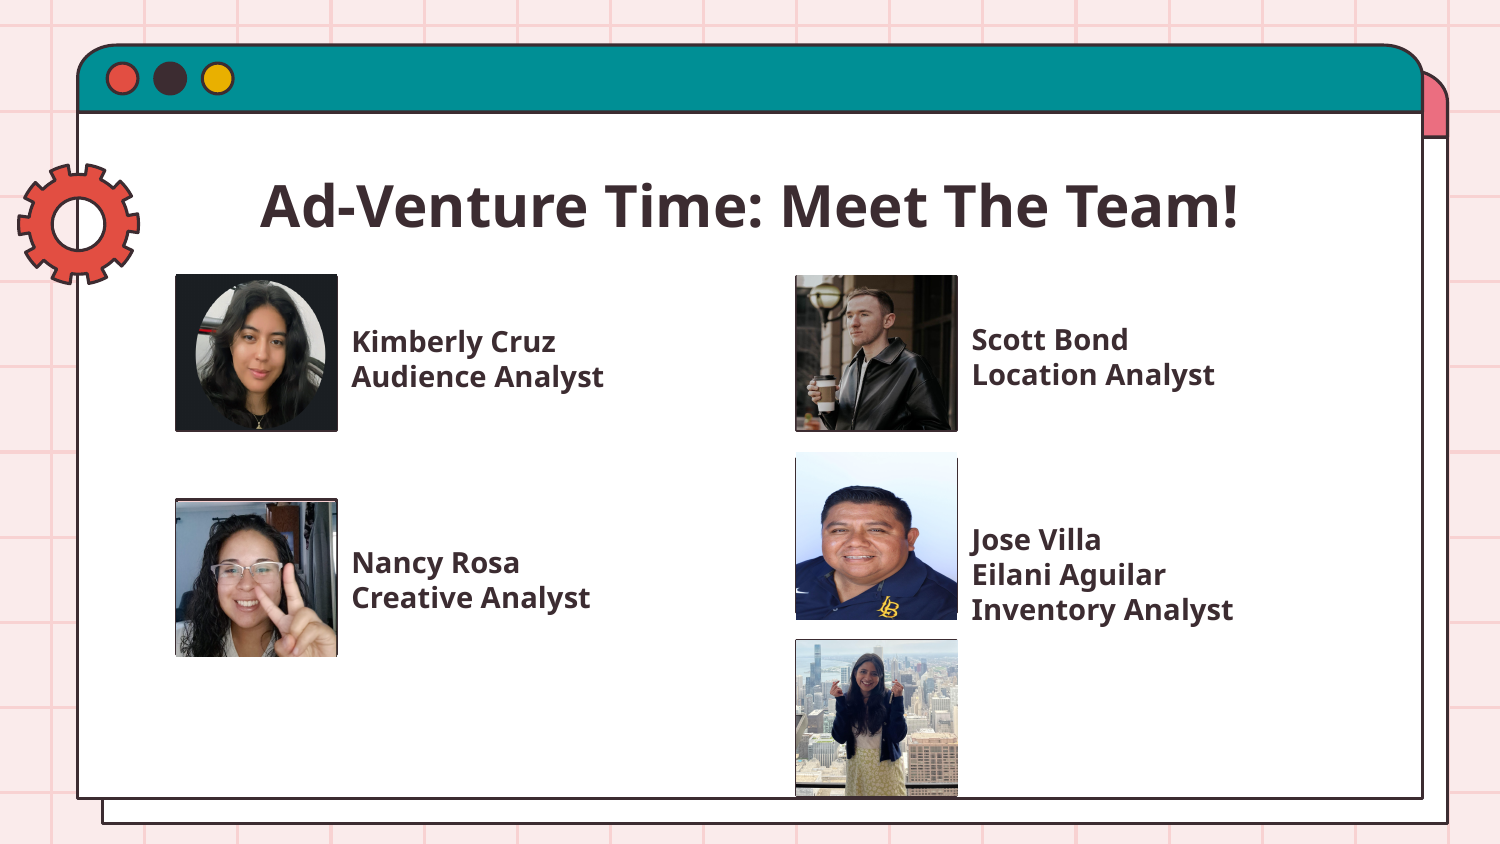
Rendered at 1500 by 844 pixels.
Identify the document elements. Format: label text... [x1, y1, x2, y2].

subtitle Scott Bond Location Analyst [960, 281, 1348, 431]
picture [175, 274, 337, 431]
subtitle Jose Villa Eilani Aguilar Inventory Analyst [956, 499, 1360, 649]
text_box [18, 164, 139, 284]
picture [796, 275, 957, 431]
picture [796, 640, 958, 796]
picture [175, 502, 337, 658]
title Pic [175, 498, 338, 502]
title Ad-Venture Time: Meet The Team! [147, 154, 1353, 249]
picture [796, 451, 958, 620]
subtitle Nancy Rosa Creative Analyst [340, 505, 727, 655]
subtitle Kimberly Cruz Audience Analyst [340, 281, 727, 436]
